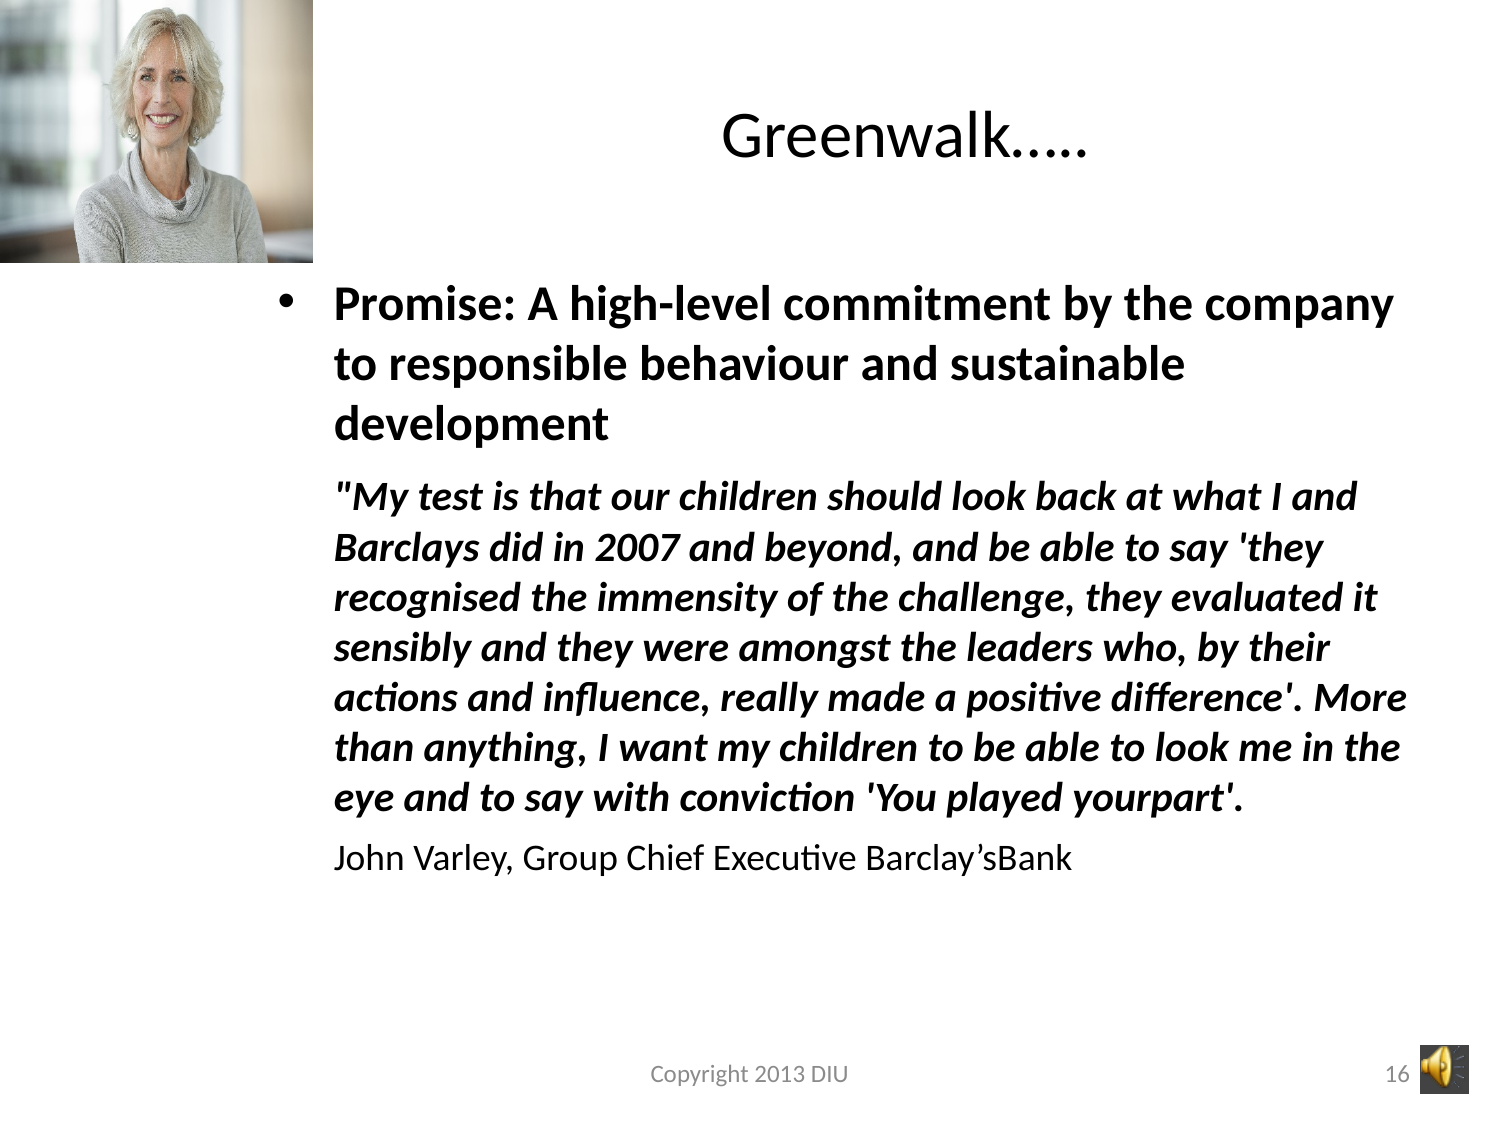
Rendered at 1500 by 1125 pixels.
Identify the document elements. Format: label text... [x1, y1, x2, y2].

footer Copyright 2013 DIU [512, 1042, 988, 1103]
slide_number 16 [1074, 1042, 1425, 1103]
list Promise: A high-level commitment by the company to responsible behaviour and sustainable development "My test is that our children should look back at what I and Barclays did in 2007 and beyond, and be able to say 'they recognised the immensity of the challenge, they evaluated it sensibly and they were amongst the leaders who, by their actions and influence, really made a positive difference'. More than anything, I want my children to be able to look me in the eye and to say with conviction 'You played yourpart'. John Varley, Group Chief Executive Barclay’sBank [262, 262, 1425, 1005]
picture [0, 0, 313, 263]
picture [1419, 1044, 1470, 1095]
title Greenwalk….. [312, 62, 1500, 200]
